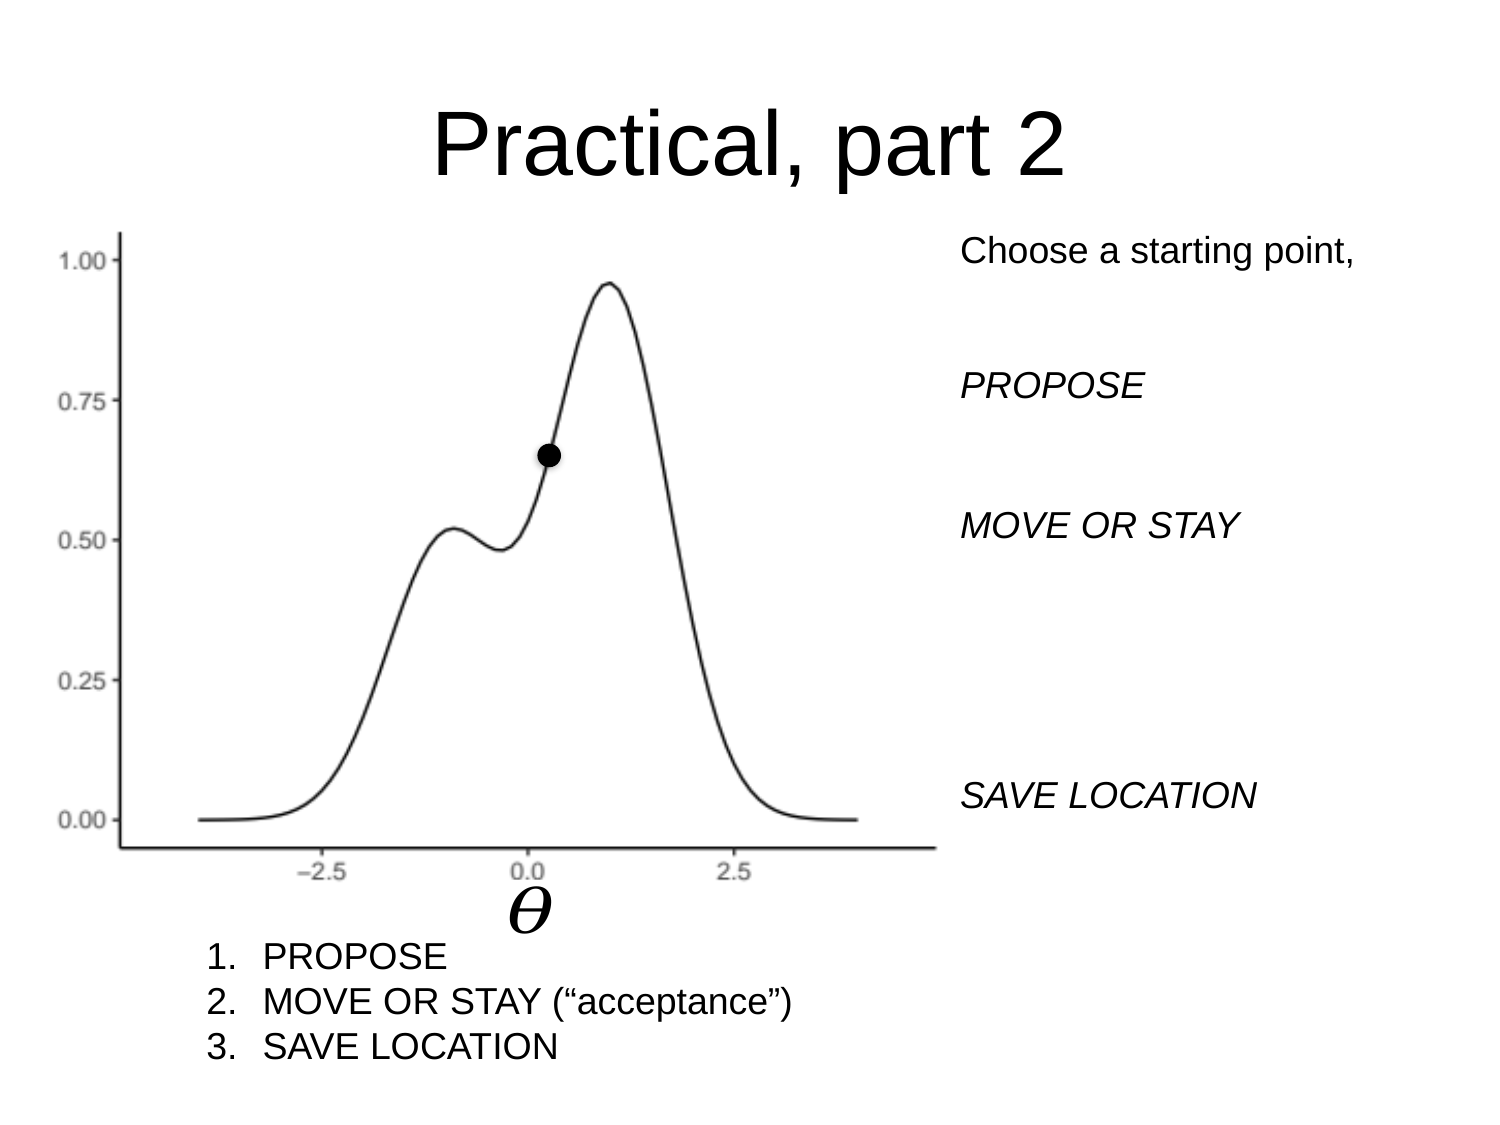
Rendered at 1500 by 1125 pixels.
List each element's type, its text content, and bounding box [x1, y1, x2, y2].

text_box PROPOSE MOVE OR STAY (“acceptance”) SAVE LOCATION [191, 938, 854, 1074]
title Practical, part 2 [75, 45, 1425, 233]
picture [0, 218, 946, 929]
